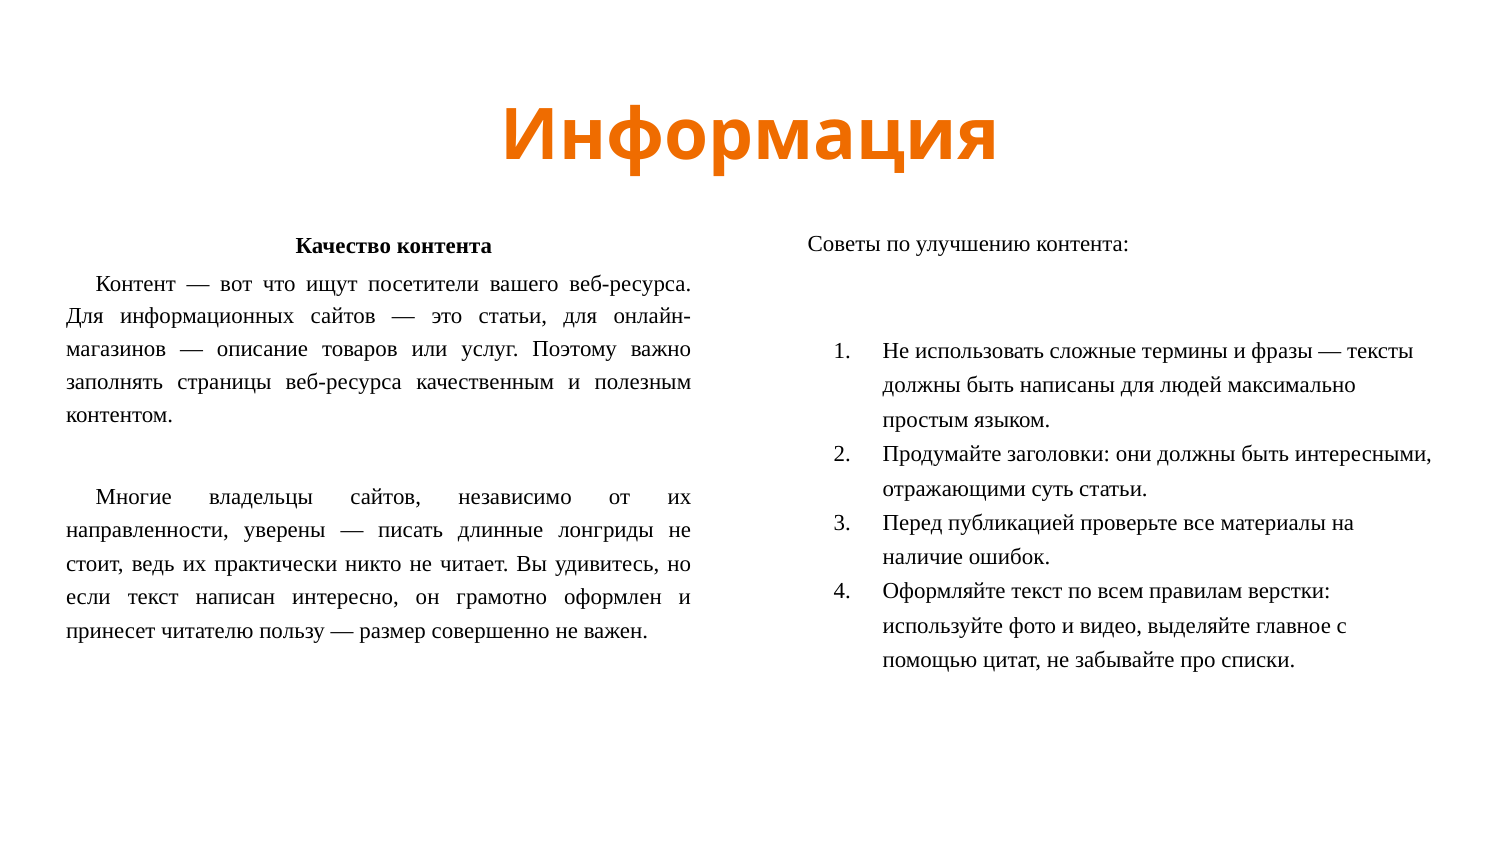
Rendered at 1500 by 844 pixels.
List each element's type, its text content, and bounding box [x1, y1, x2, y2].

list Советы по улучшению контента: Не использовать сложные термины и фразы — тексты должны быть написаны для людей максимально простым языком. Продумайте заголовки: они должны быть интересными, отражающими суть статьи. Перед публикацией проверьте все материалы на наличие ошибок. Оформляйте текст по всем правилам верстки: используйте фото и видео, выделяйте главное с помощью цитат, не забывайте про списки. [792, 207, 1449, 750]
title Информация [51, 72, 1449, 189]
list Качество контента Контент — вот что ищут посетители вашего веб-ресурса. Для информационных сайтов — это статьи, для онлайн-магазинов — описание товаров или услуг. Поэтому важно заполнять страницы веб-ресурса качественным и полезным контентом. Многие владельцы сайтов, независимо от их направленности, уверены — писать длинные лонгриды не стоит, ведь их практически никто не читает. Вы удивитесь, но если текст написан интересно, он грамотно оформлен и принесет читателю пользу — размер совершенно не важен. [51, 207, 708, 750]
